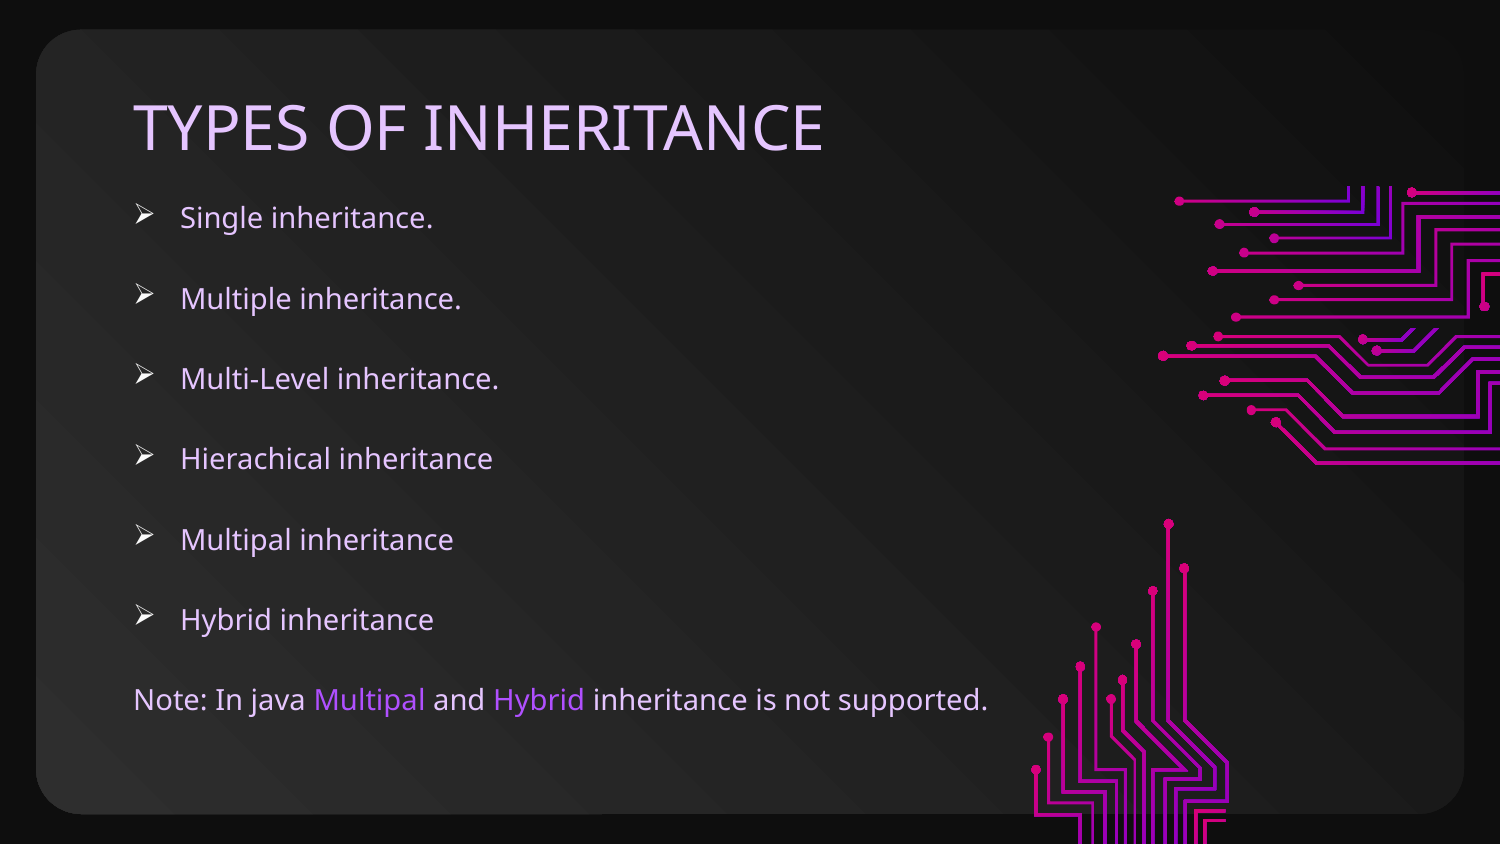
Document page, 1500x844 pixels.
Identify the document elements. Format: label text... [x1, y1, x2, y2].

title TYPES OF INHERITANCE [118, 72, 1382, 167]
subtitle Single inheritance. Multiple inheritance. Multi-Level inheritance. Hierachical inheritance Multipal inheritance Hybrid inheritance Note: In java Multipal and Hybrid inheritance is not supported. [118, 179, 1025, 771]
